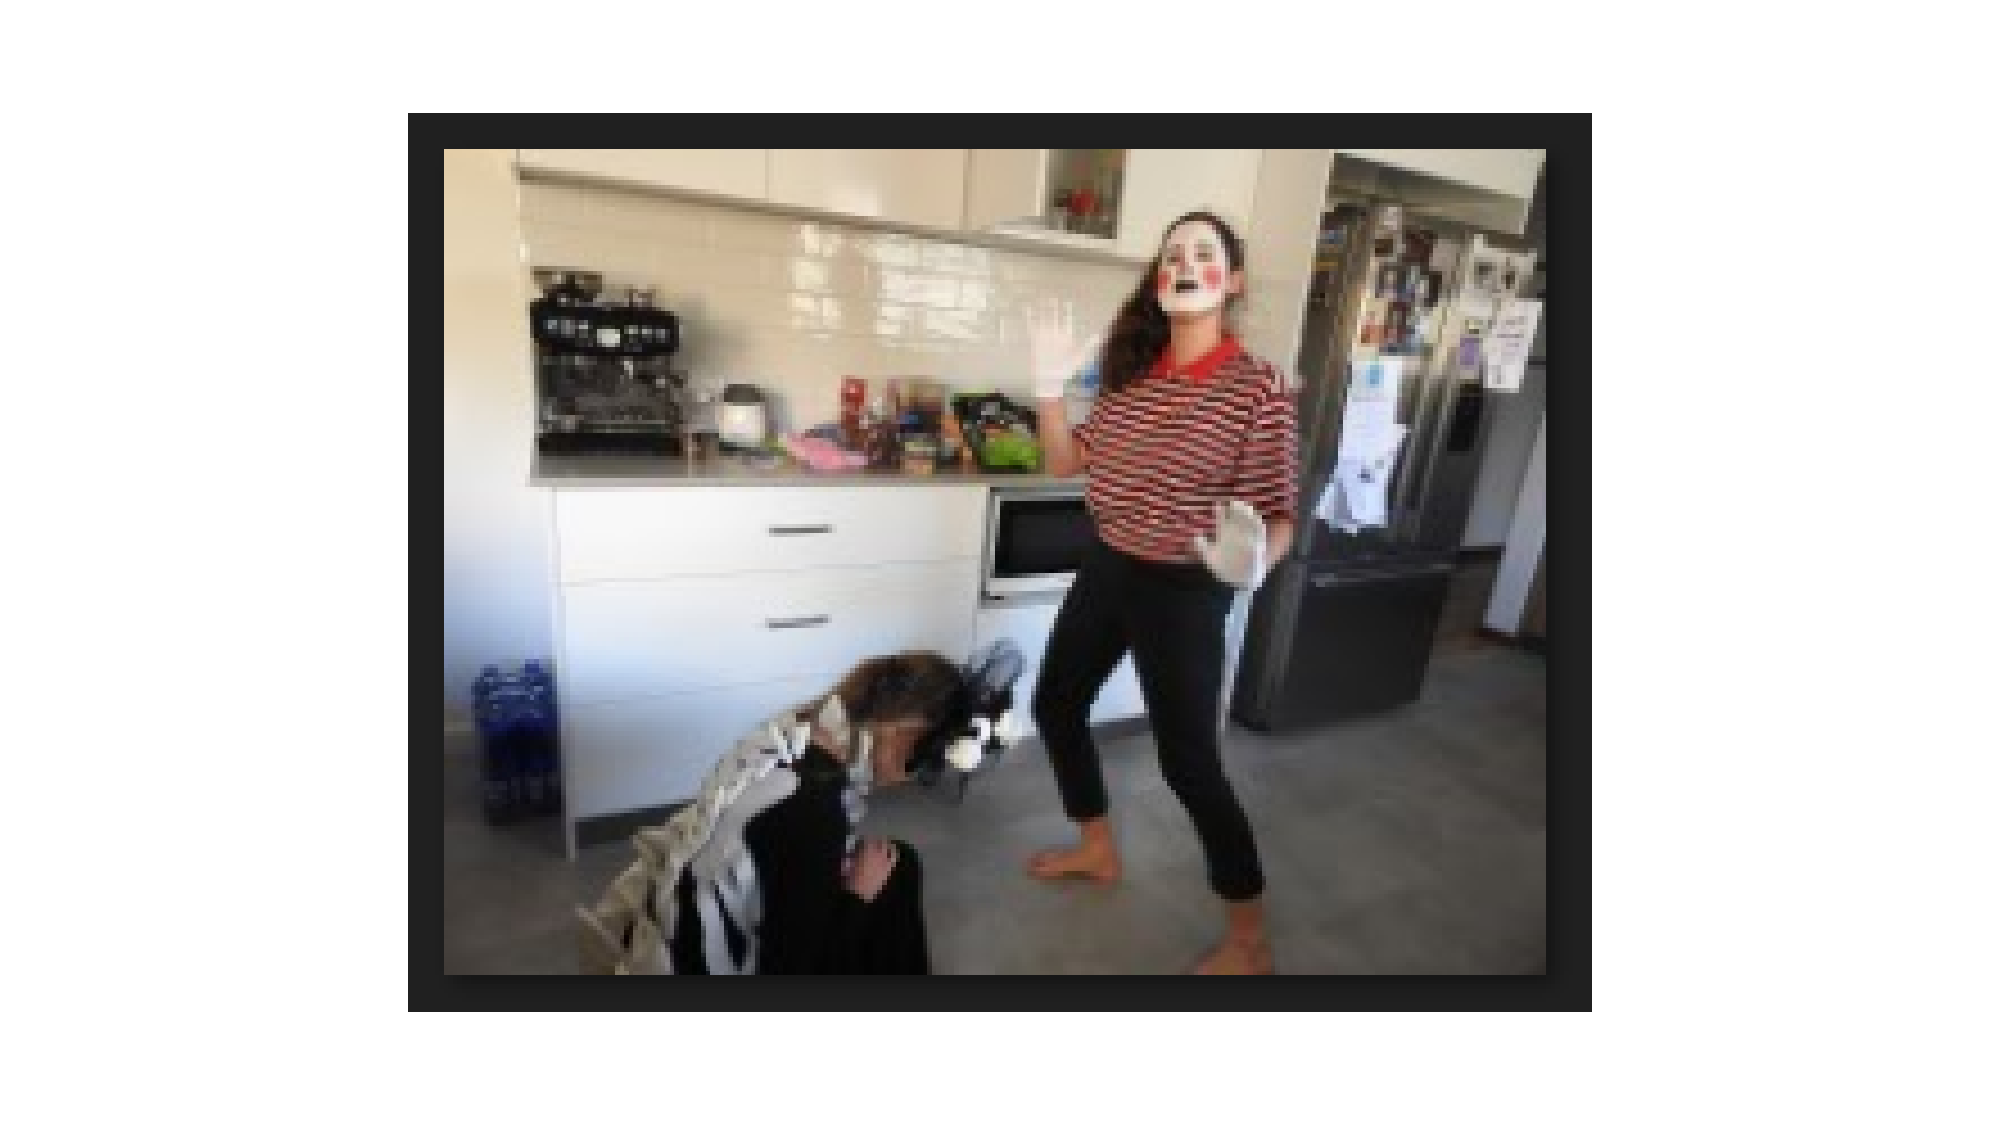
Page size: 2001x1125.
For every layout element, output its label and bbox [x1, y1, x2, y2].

picture [408, 113, 1592, 1012]
